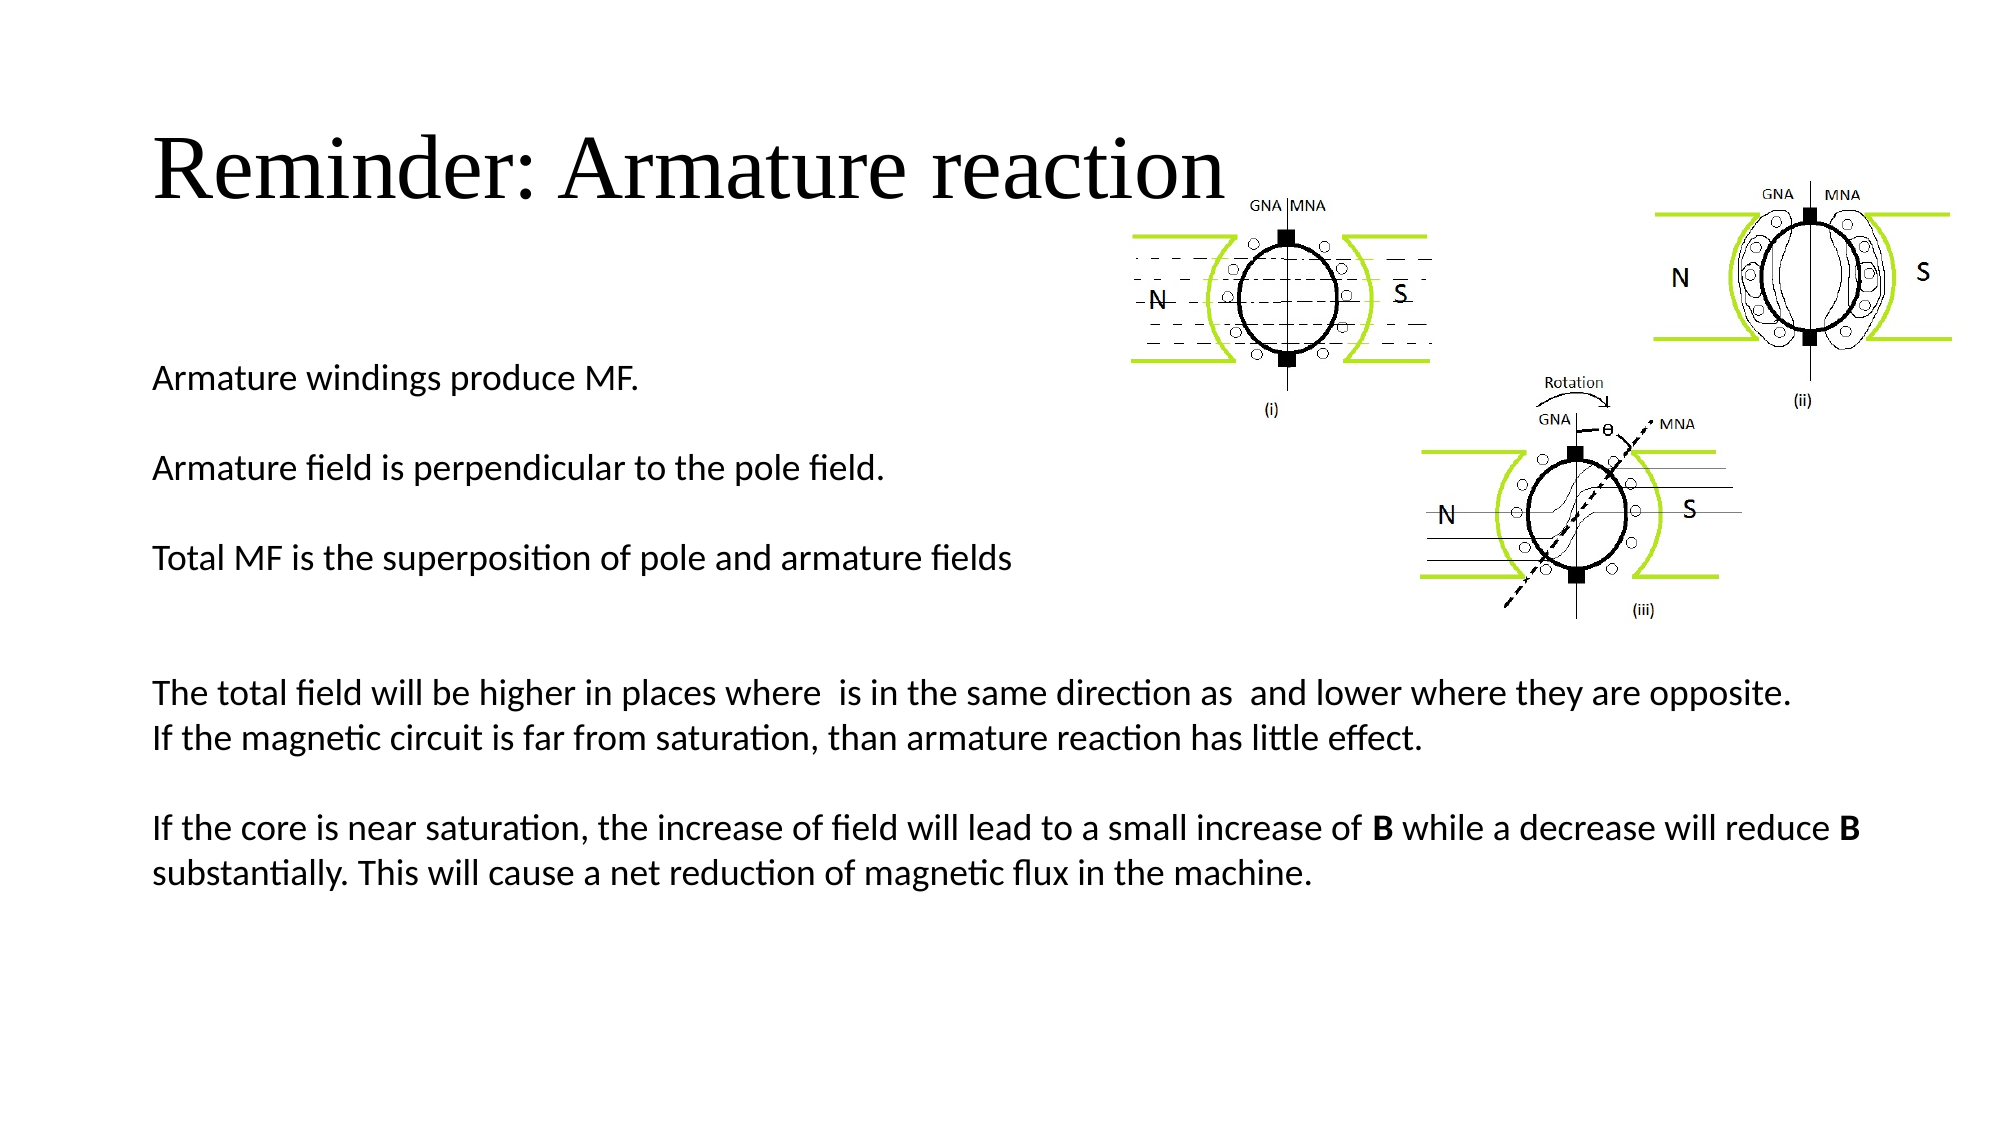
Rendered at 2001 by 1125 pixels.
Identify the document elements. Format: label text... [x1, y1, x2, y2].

title Reminder: Armature reaction [137, 59, 1863, 278]
picture [1115, 168, 2000, 628]
